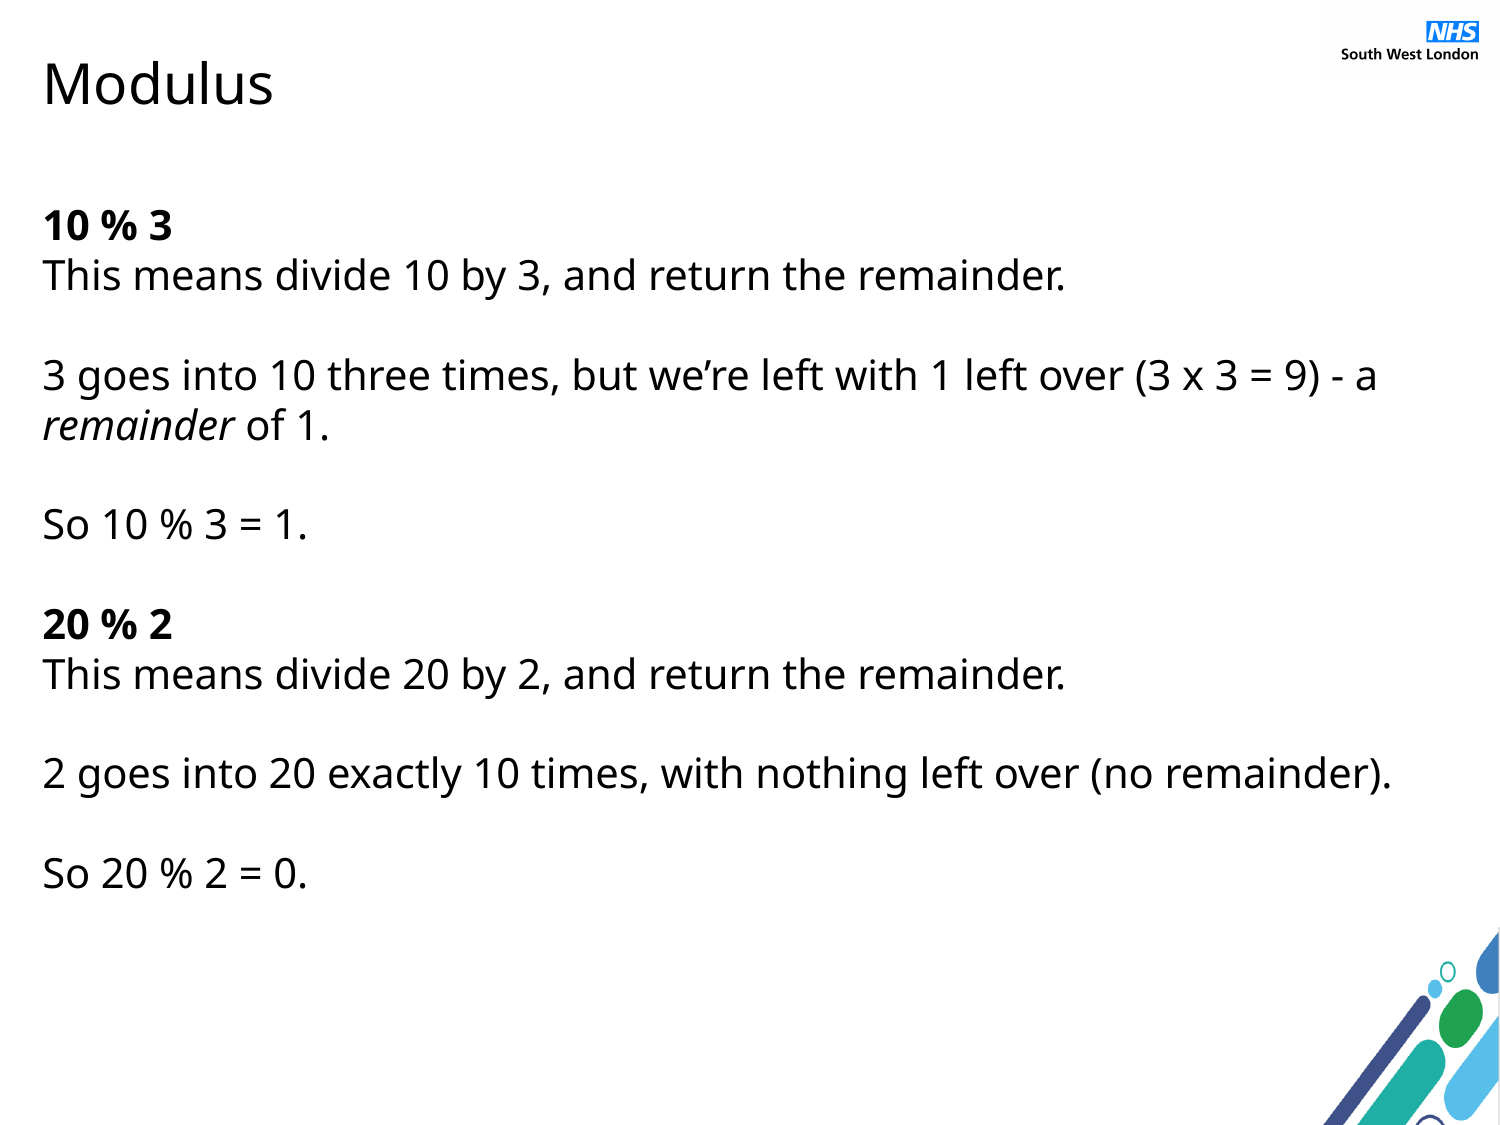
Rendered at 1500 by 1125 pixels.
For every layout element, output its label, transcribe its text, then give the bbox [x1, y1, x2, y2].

text_box 10 % 3 This means divide 10 by 3, and return the remainder. 3 goes into 10 three times, but we’re left with 1 left over (3 x 3 = 9) - a remainder of 1. So 10 % 3 = 1. 20 % 2 This means divide 20 by 2, and return the remainder. 2 goes into 20 exactly 10 times, with nothing left over (no remainder). So 20 % 2 = 0. [28, 185, 1479, 1068]
picture [1320, 0, 1500, 81]
text_box Modulus [28, 34, 1246, 141]
picture [1316, 927, 1500, 1125]
